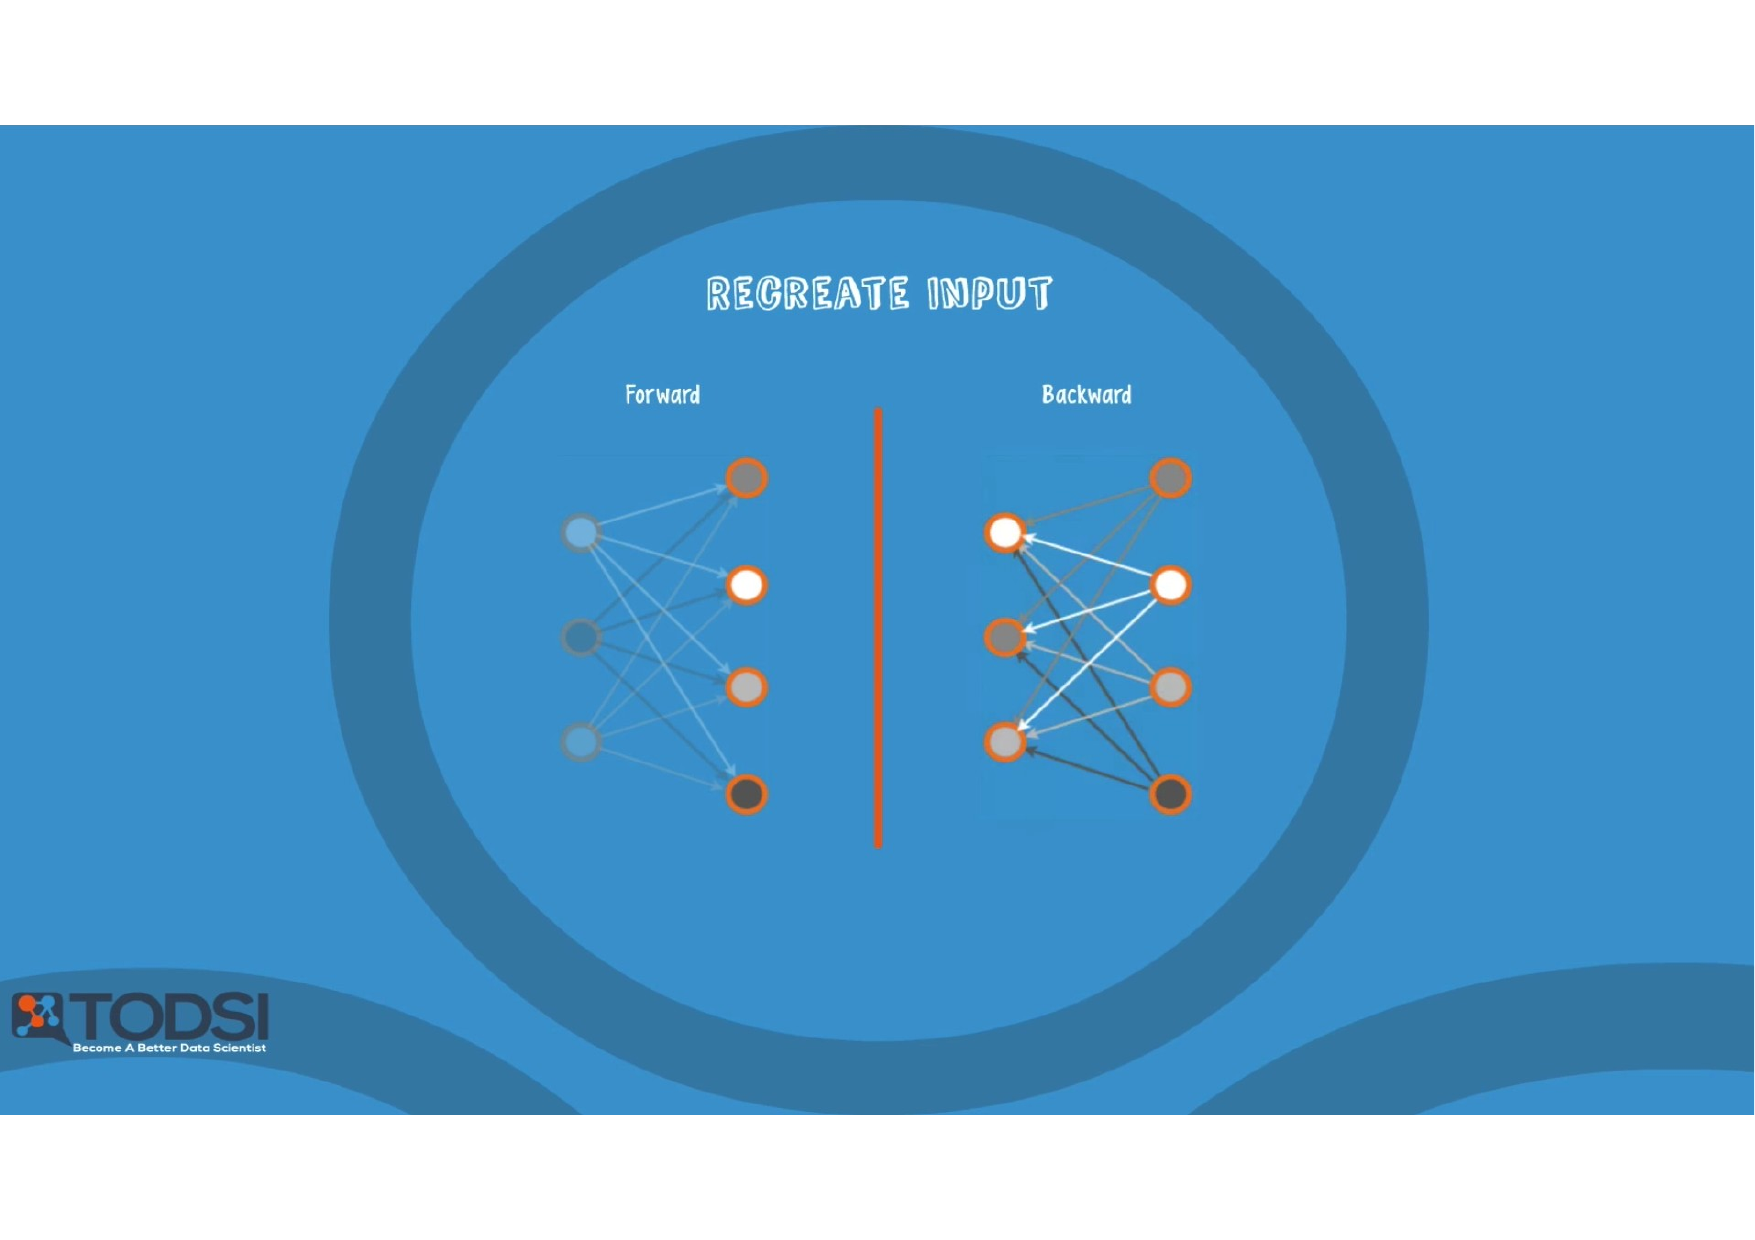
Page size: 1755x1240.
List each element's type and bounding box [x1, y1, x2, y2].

text_box [0, 125, 1755, 1115]
